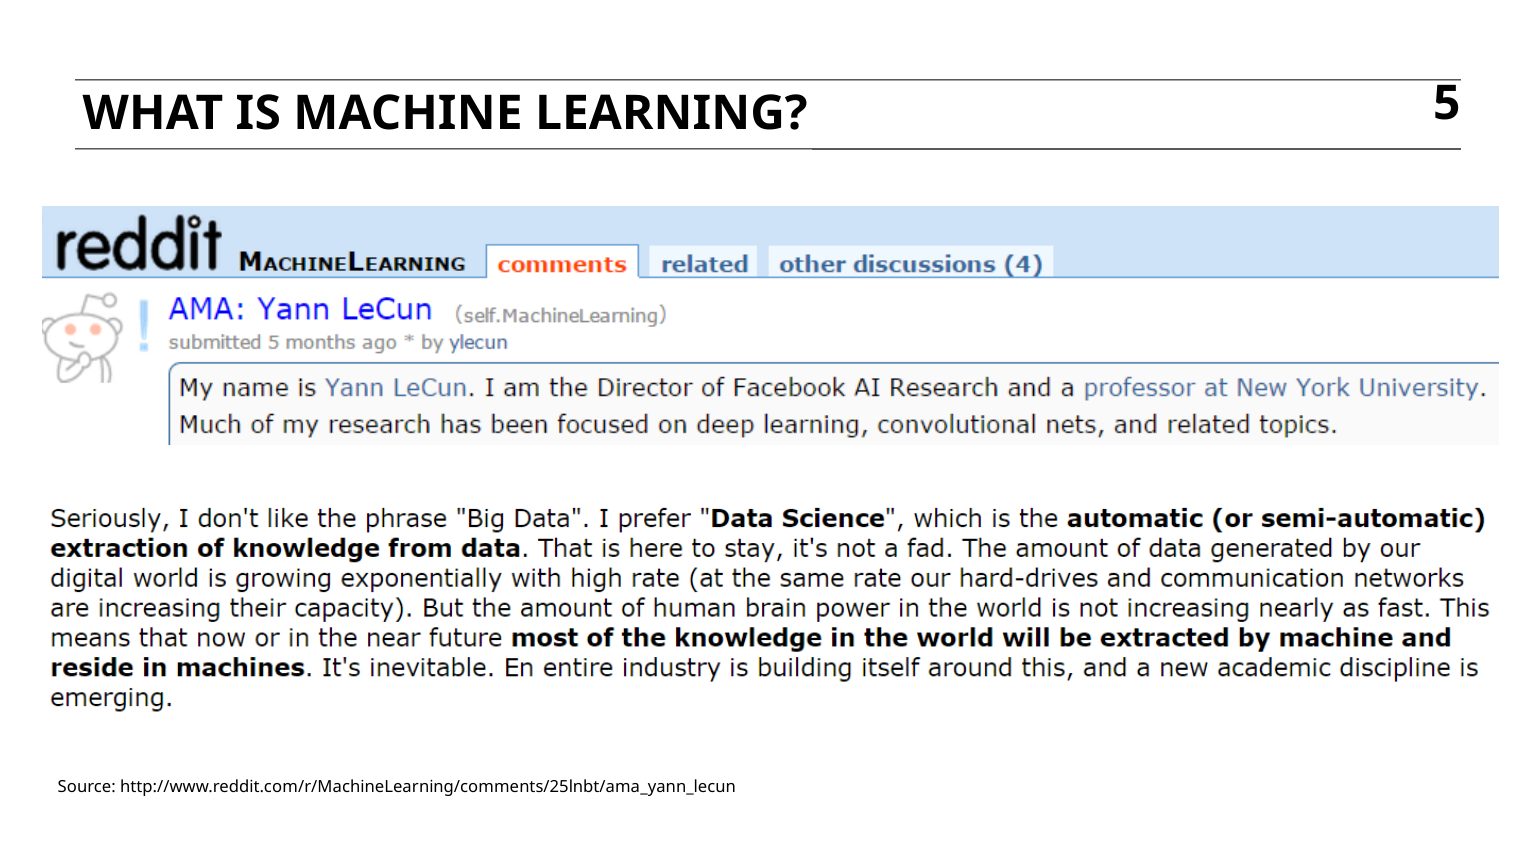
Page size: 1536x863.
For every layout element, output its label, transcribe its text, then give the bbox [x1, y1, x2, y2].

slide_number 5 [1419, 86, 1461, 138]
list What is machine learning? [67, 81, 1118, 132]
picture [42, 206, 1499, 446]
picture [40, 493, 1499, 720]
text_box Source: http://www.reddit.com/r/MachineLearning/comments/25lnbt/ama_yann_lecun [42, 768, 1131, 804]
